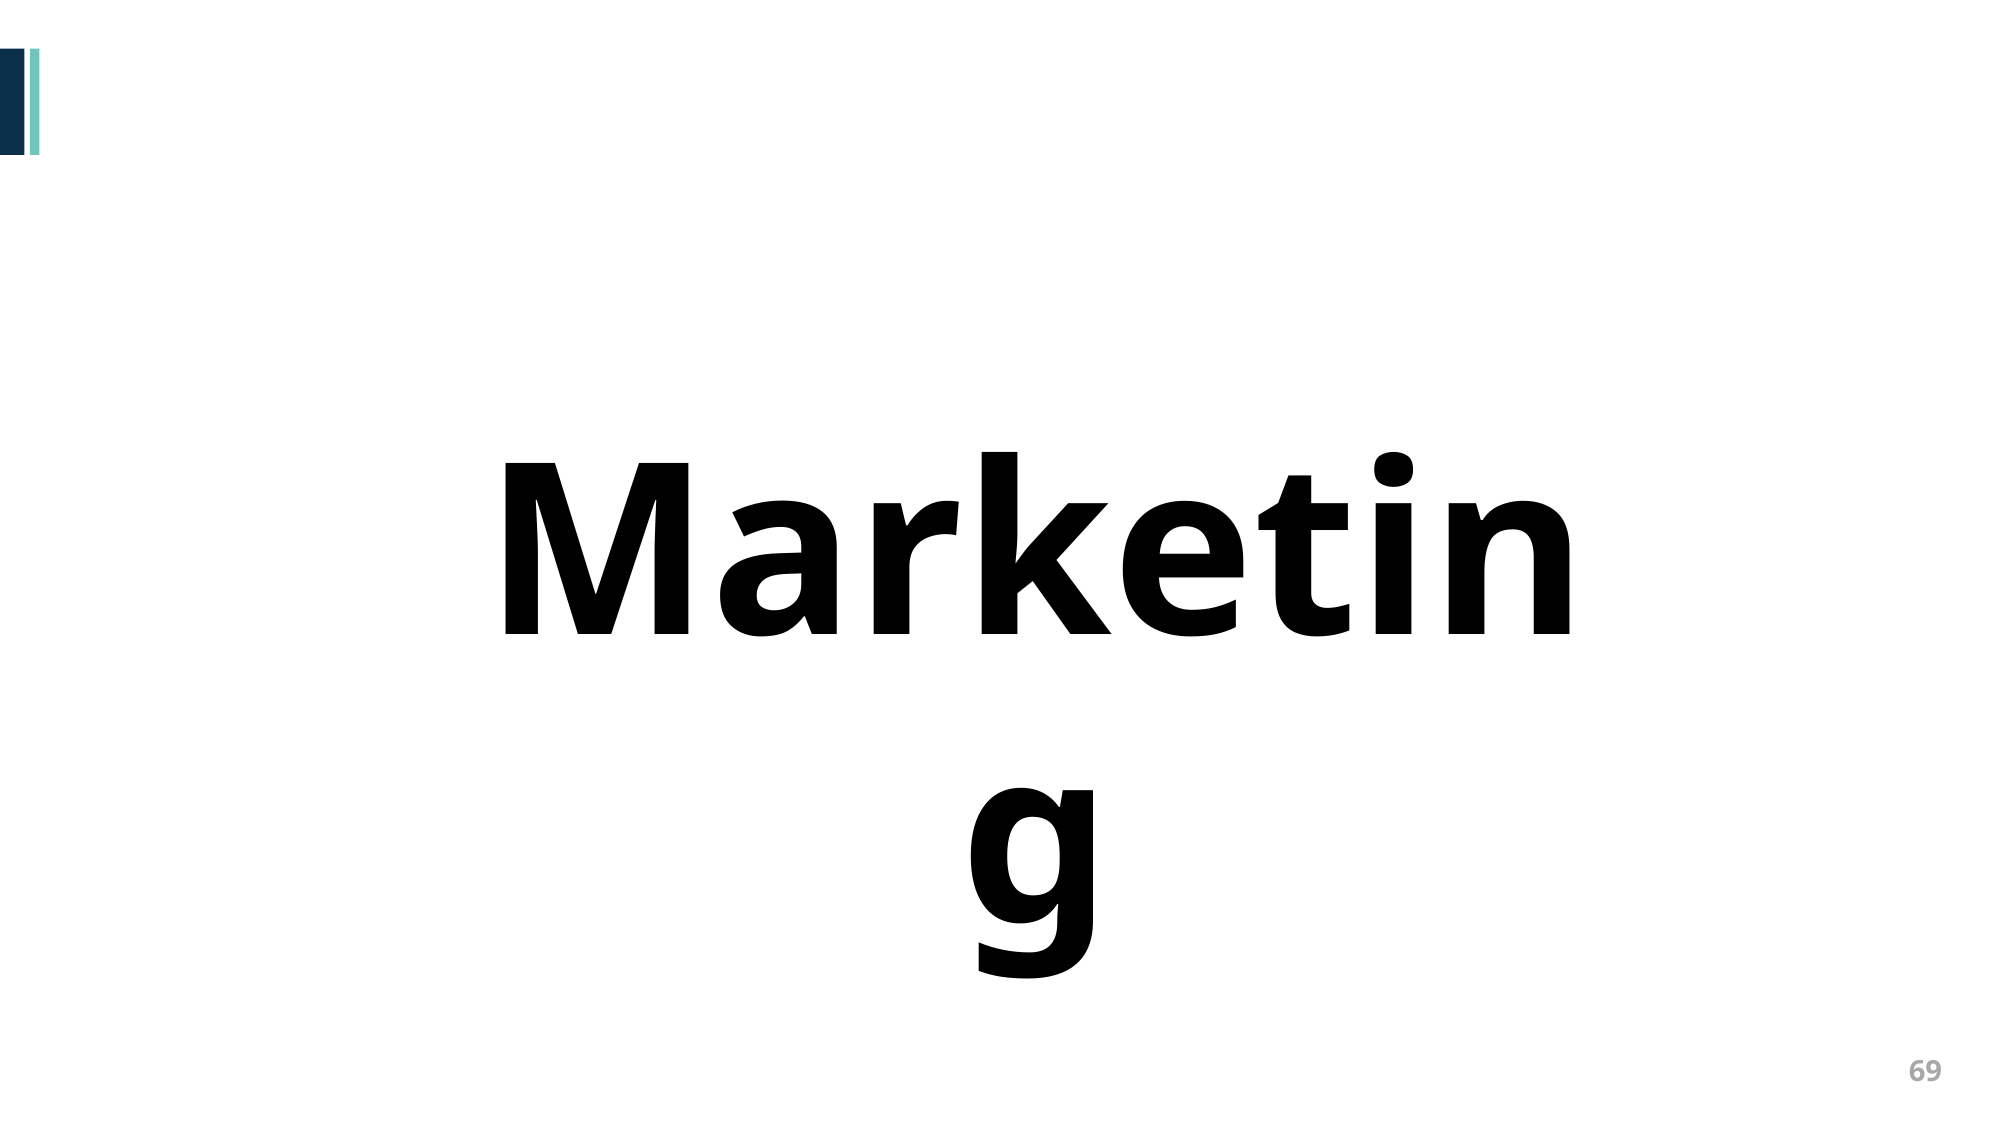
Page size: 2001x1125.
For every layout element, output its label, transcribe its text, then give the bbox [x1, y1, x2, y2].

text_box Marketing [406, 387, 1667, 978]
slide_number 69 [1507, 1042, 1958, 1103]
